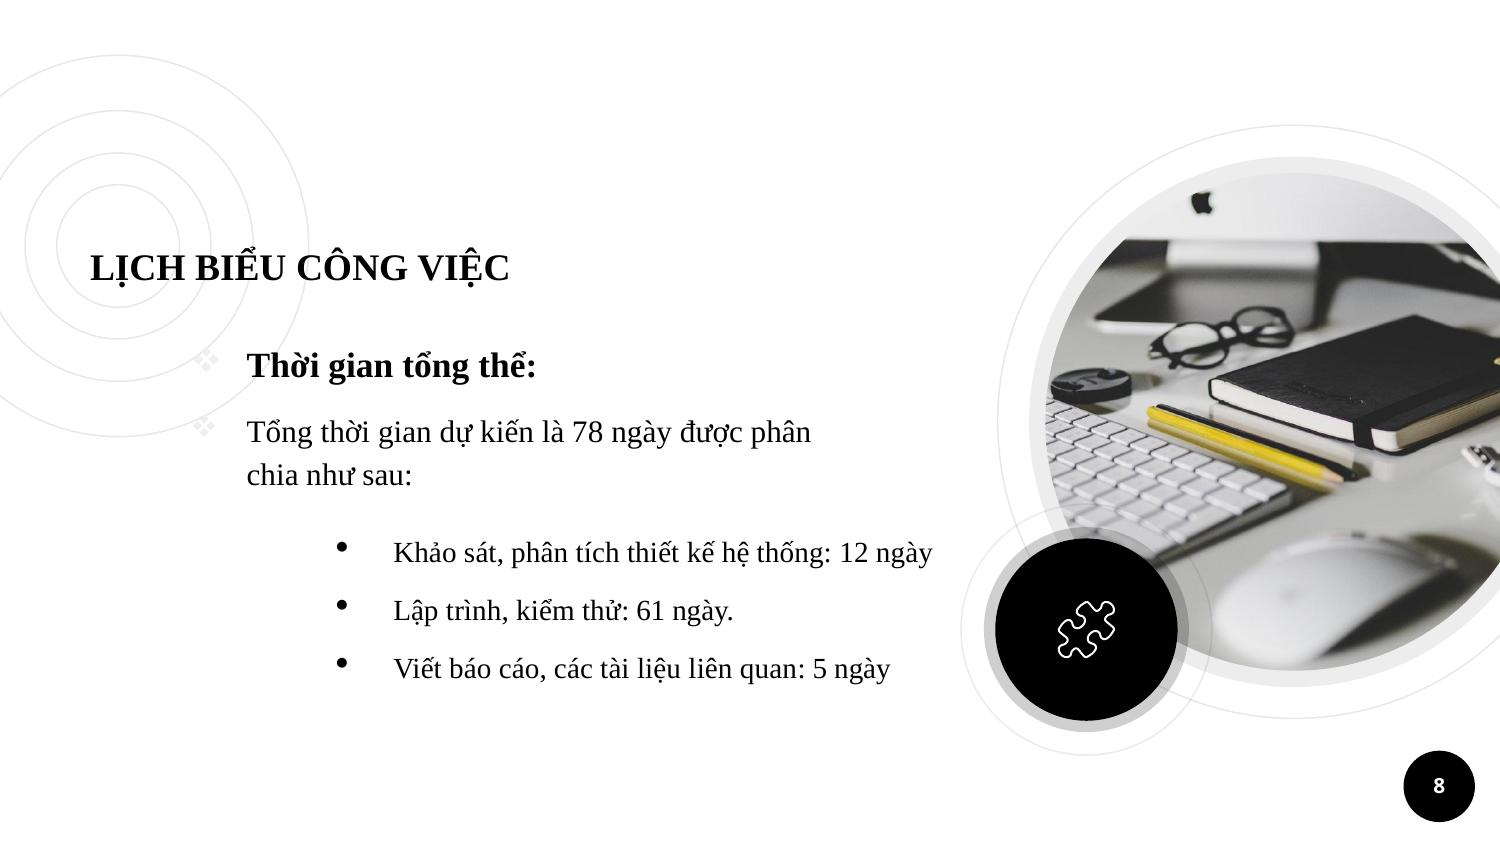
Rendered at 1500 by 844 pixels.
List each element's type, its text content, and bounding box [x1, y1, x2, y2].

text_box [959, 503, 1213, 757]
title LỊCH BIỂU CÔNG VIỆC [75, 191, 932, 304]
text_box Khảo sát, phân tích thiết kế hệ thống: 12 ngày Lập trình, kiểm thử: 61 ngày. Viết báo cáo, các tài liệu liên quan: 5 ngày [322, 515, 954, 692]
list Thời gian tổng thể: Tổng thời gian dự kiến là 78 ngày được phân chia như sau: [175, 321, 876, 751]
slide_number 8 [1403, 750, 1475, 823]
picture [1045, 172, 1500, 671]
